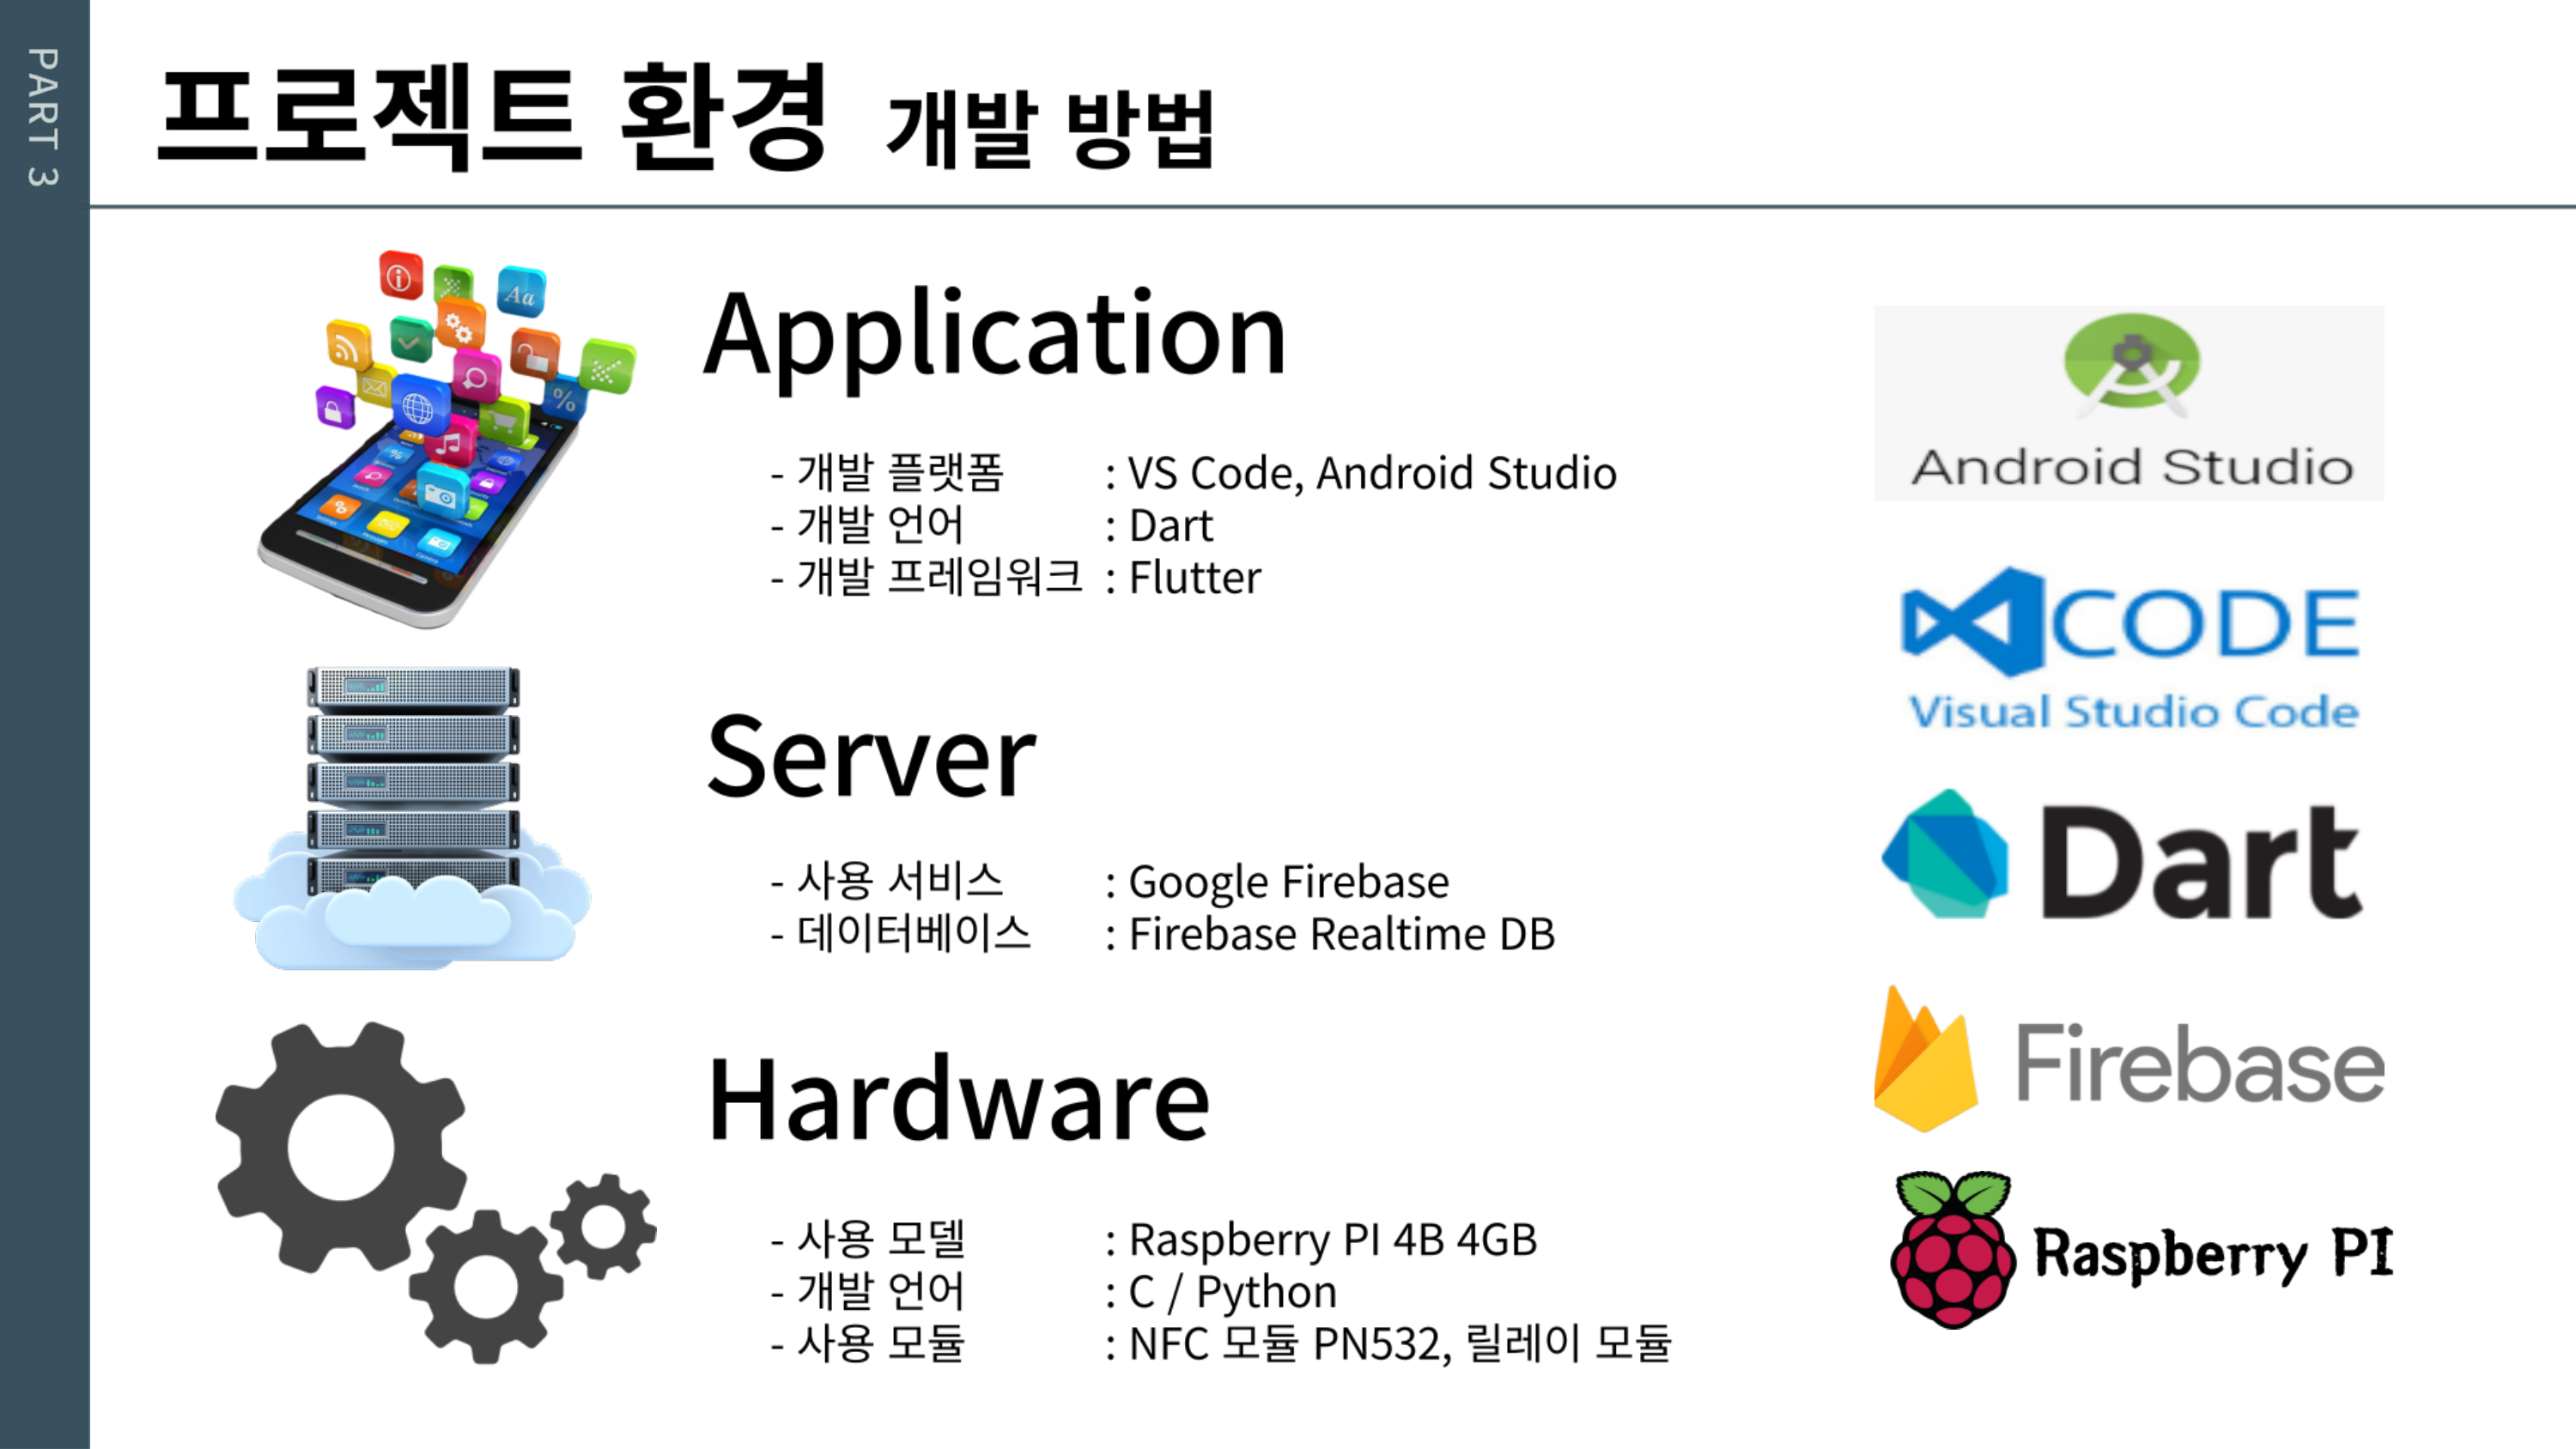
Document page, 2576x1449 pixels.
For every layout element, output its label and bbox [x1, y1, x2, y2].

picture [2020, 1182, 2431, 1327]
picture [763, 1200, 984, 1383]
text_box [1874, 306, 2385, 502]
text_box [216, 973, 657, 1414]
picture [687, 658, 1087, 973]
text_box [1874, 974, 2385, 1136]
text_box [0, 0, 90, 1449]
picture [1098, 842, 1574, 970]
picture [687, 1001, 1259, 1191]
text_box [82, 201, 131, 214]
text_box [216, 224, 663, 657]
picture [90, 11, 2576, 227]
text_box [1874, 1171, 2033, 1330]
text_box [1874, 778, 2385, 938]
picture [687, 234, 1637, 616]
text_box [1874, 560, 2390, 739]
text_box [216, 637, 609, 973]
picture [1098, 1200, 1692, 1388]
text_box [1270, 201, 2576, 214]
